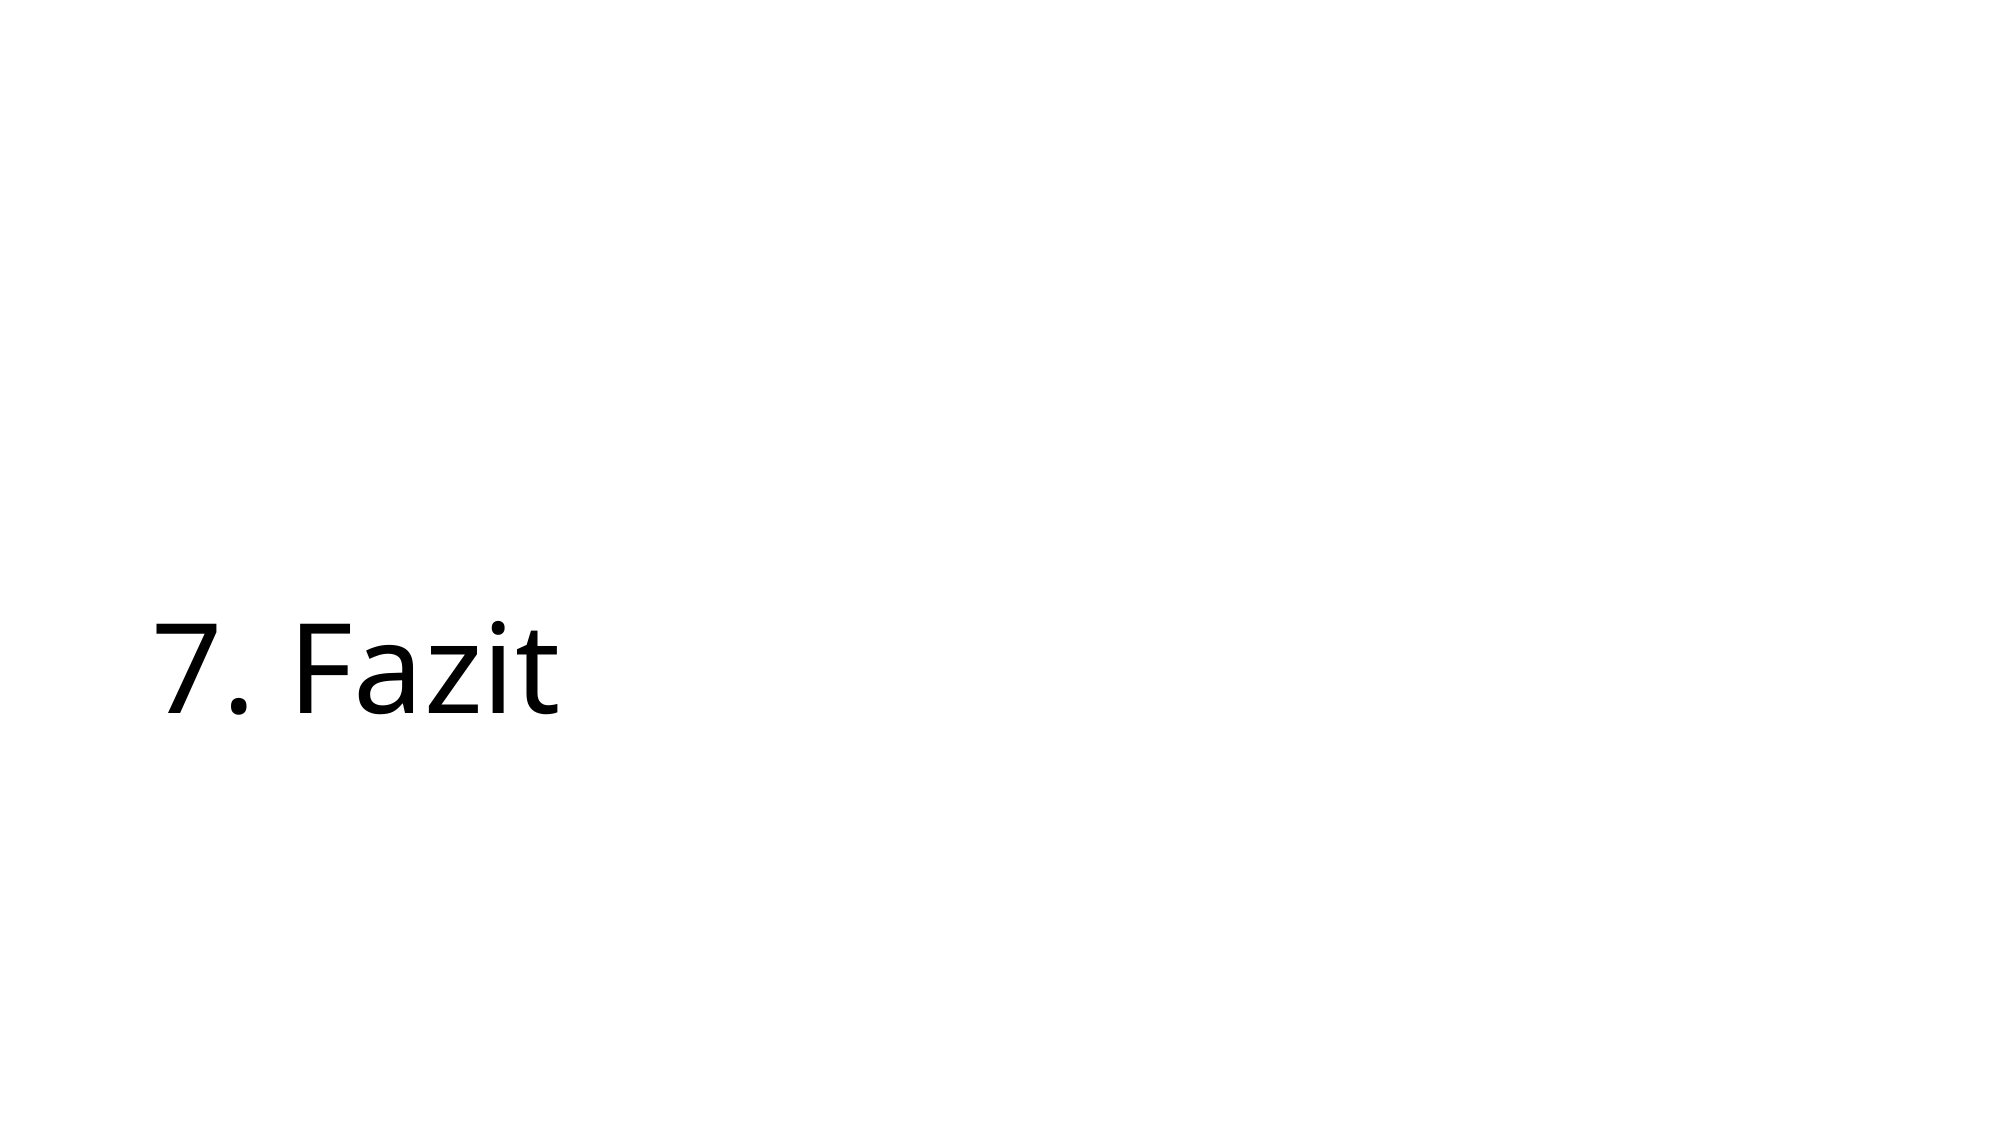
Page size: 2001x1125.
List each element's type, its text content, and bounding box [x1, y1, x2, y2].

title 7. Fazit [136, 280, 1862, 749]
